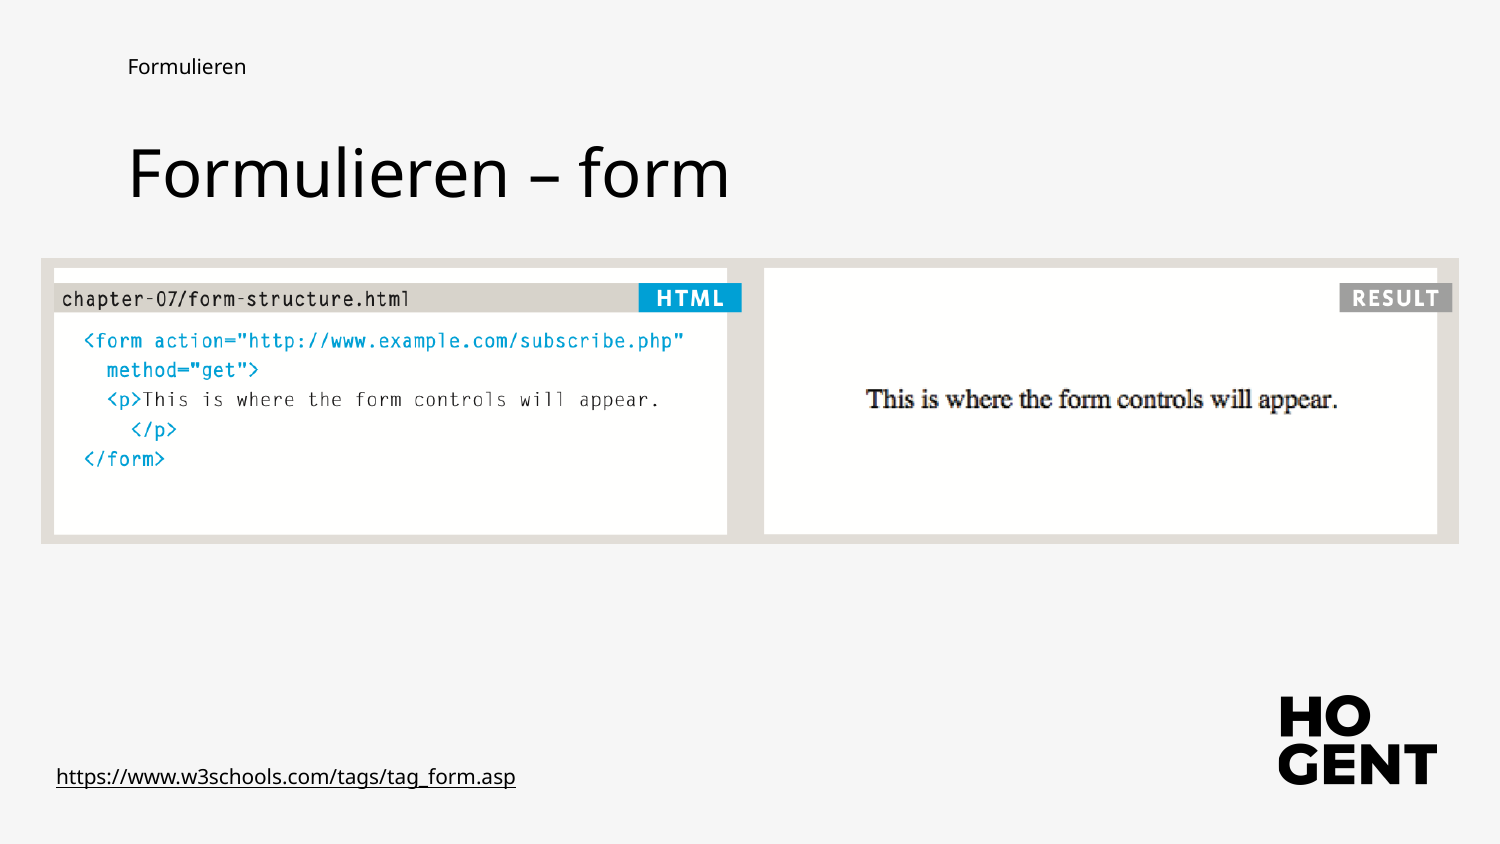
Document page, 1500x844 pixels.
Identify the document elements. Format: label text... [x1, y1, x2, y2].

list Formulieren [112, 46, 788, 100]
text_box Formulieren – form [112, 122, 1388, 236]
text_box https://www.w3schools.com/tags/tag_form.asp [41, 756, 792, 800]
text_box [41, 258, 1459, 544]
